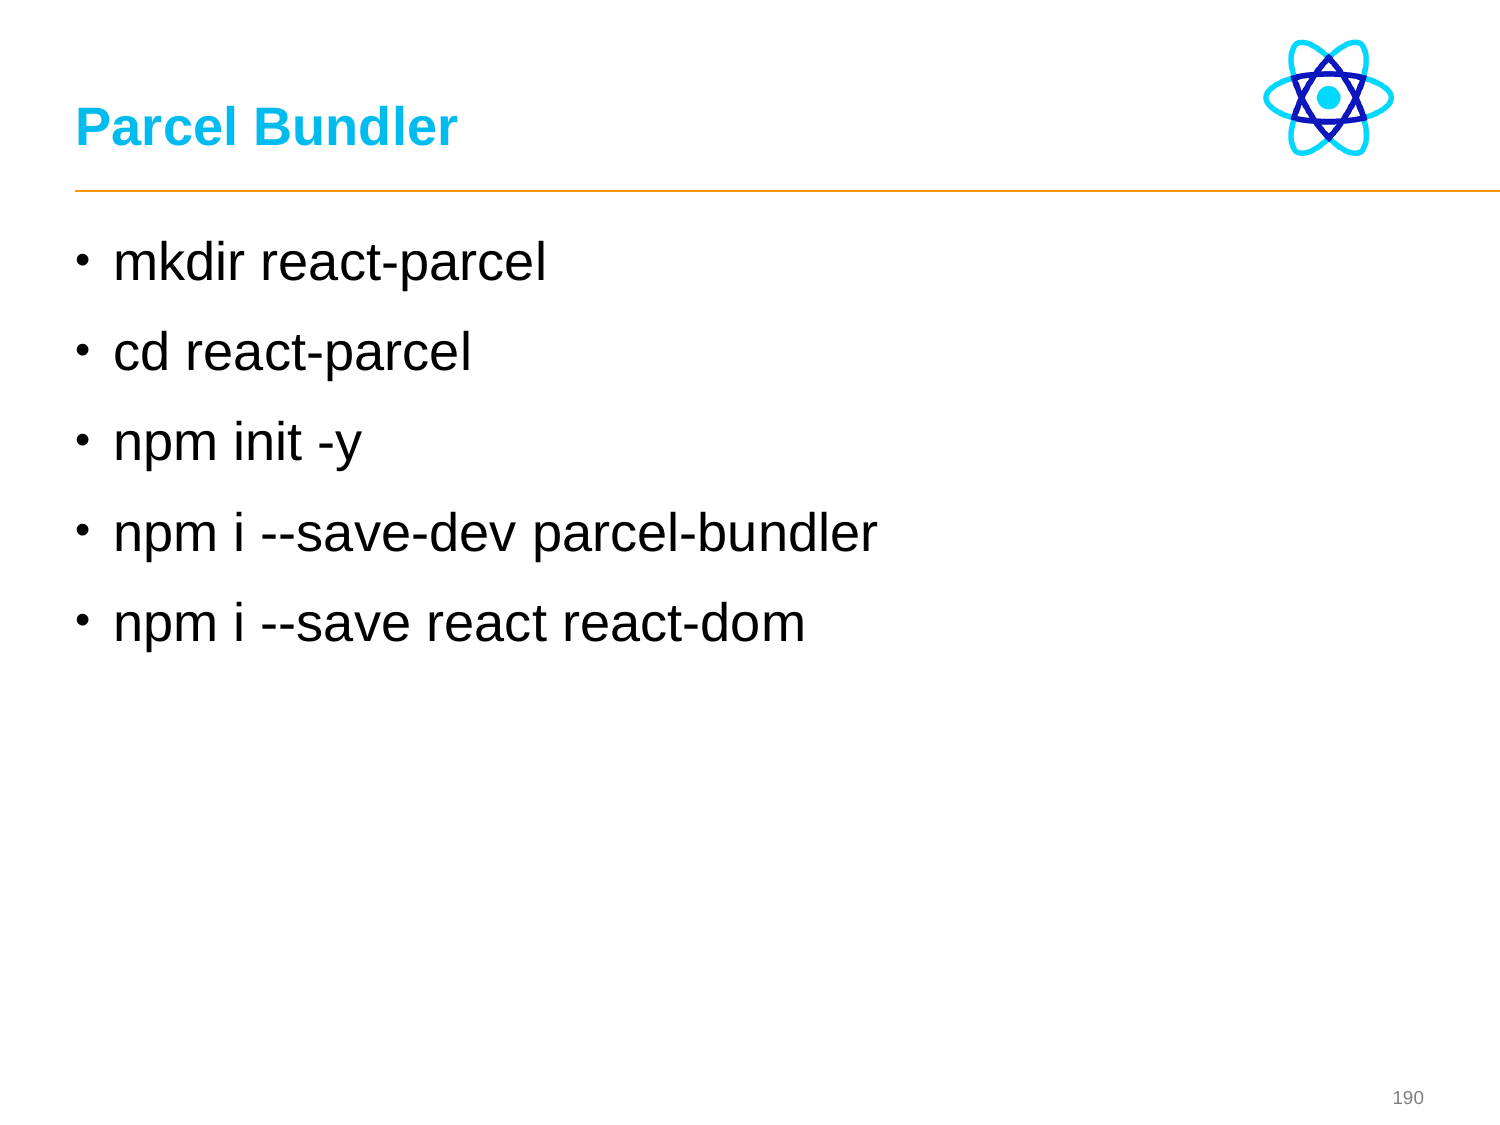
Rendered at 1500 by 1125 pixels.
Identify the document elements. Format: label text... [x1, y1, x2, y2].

list mkdir react-parcel cd react-parcel npm init -y npm i --save-dev parcel-bundler npm i --save react react-dom [75, 226, 1425, 1018]
title Parcel Bundler [75, 27, 1422, 157]
